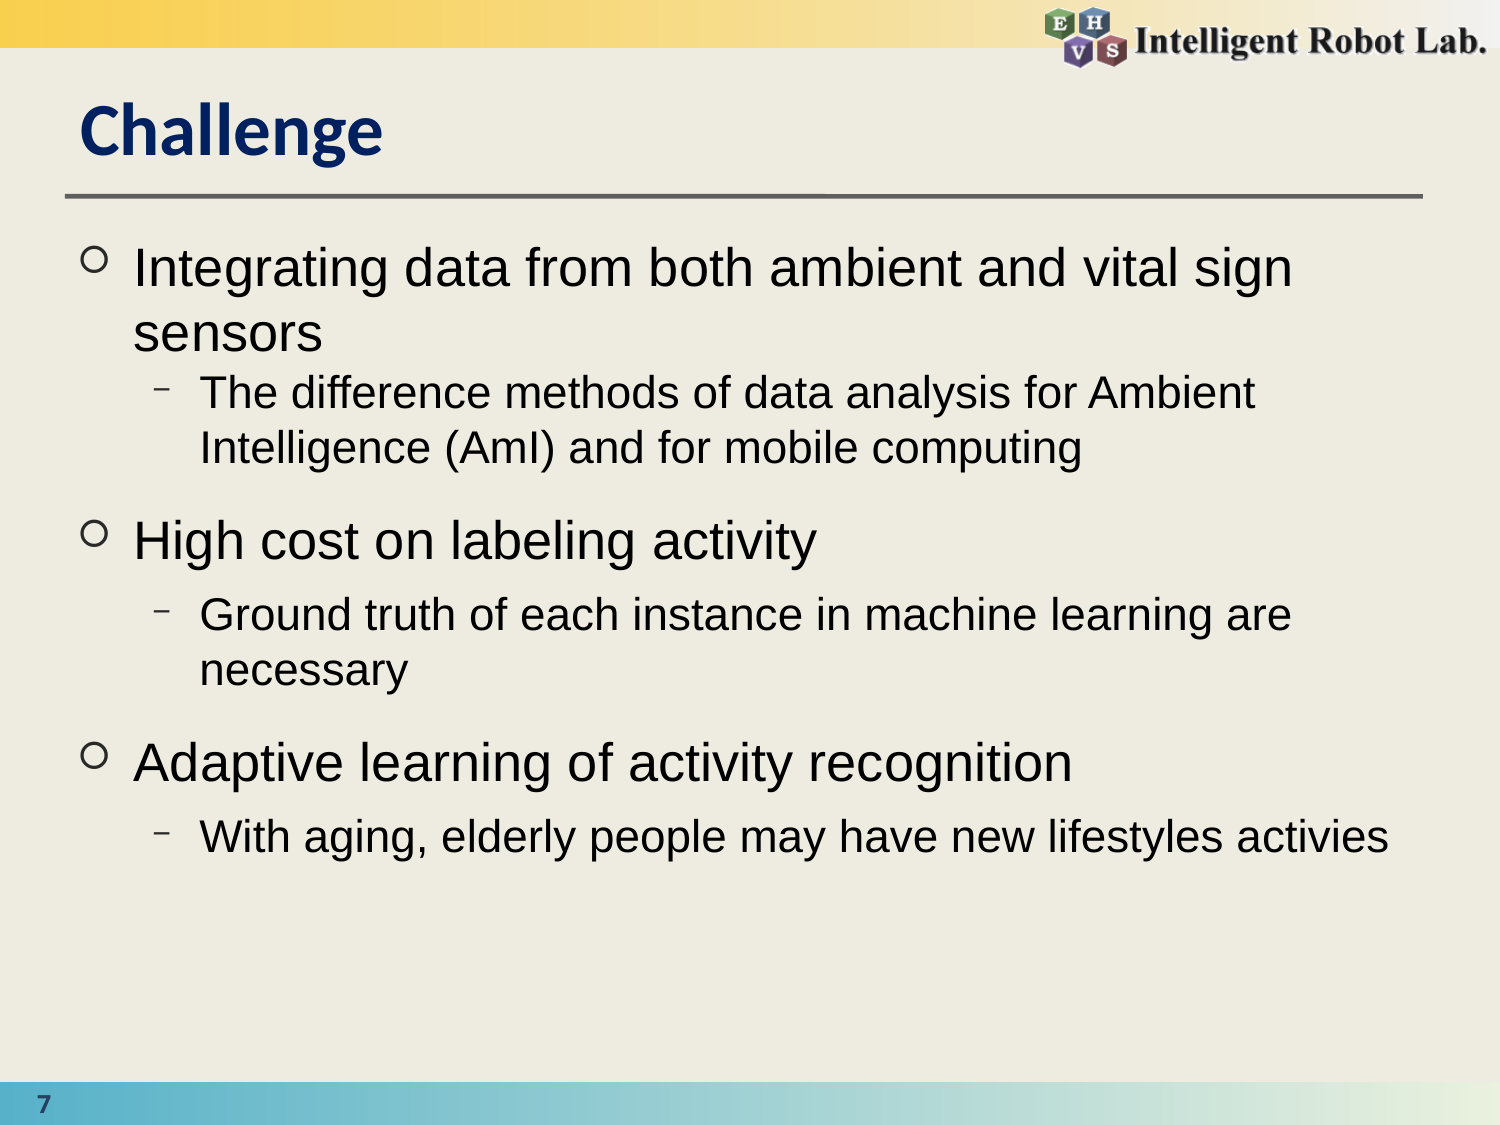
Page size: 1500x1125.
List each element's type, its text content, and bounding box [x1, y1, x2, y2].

list Integrating data from both ambient and vital sign sensors The difference methods of data analysis for Ambient Intelligence (AmI) and for mobile computing High cost on labeling activity Ground truth of each instance in machine learning are necessary Adaptive learning of activity recognition With aging, elderly people may have new lifestyles activies [62, 224, 1448, 1095]
slide_number 7 [0, 1070, 89, 1125]
picture [1045, 7, 1489, 68]
title Challenge [64, 66, 1413, 178]
